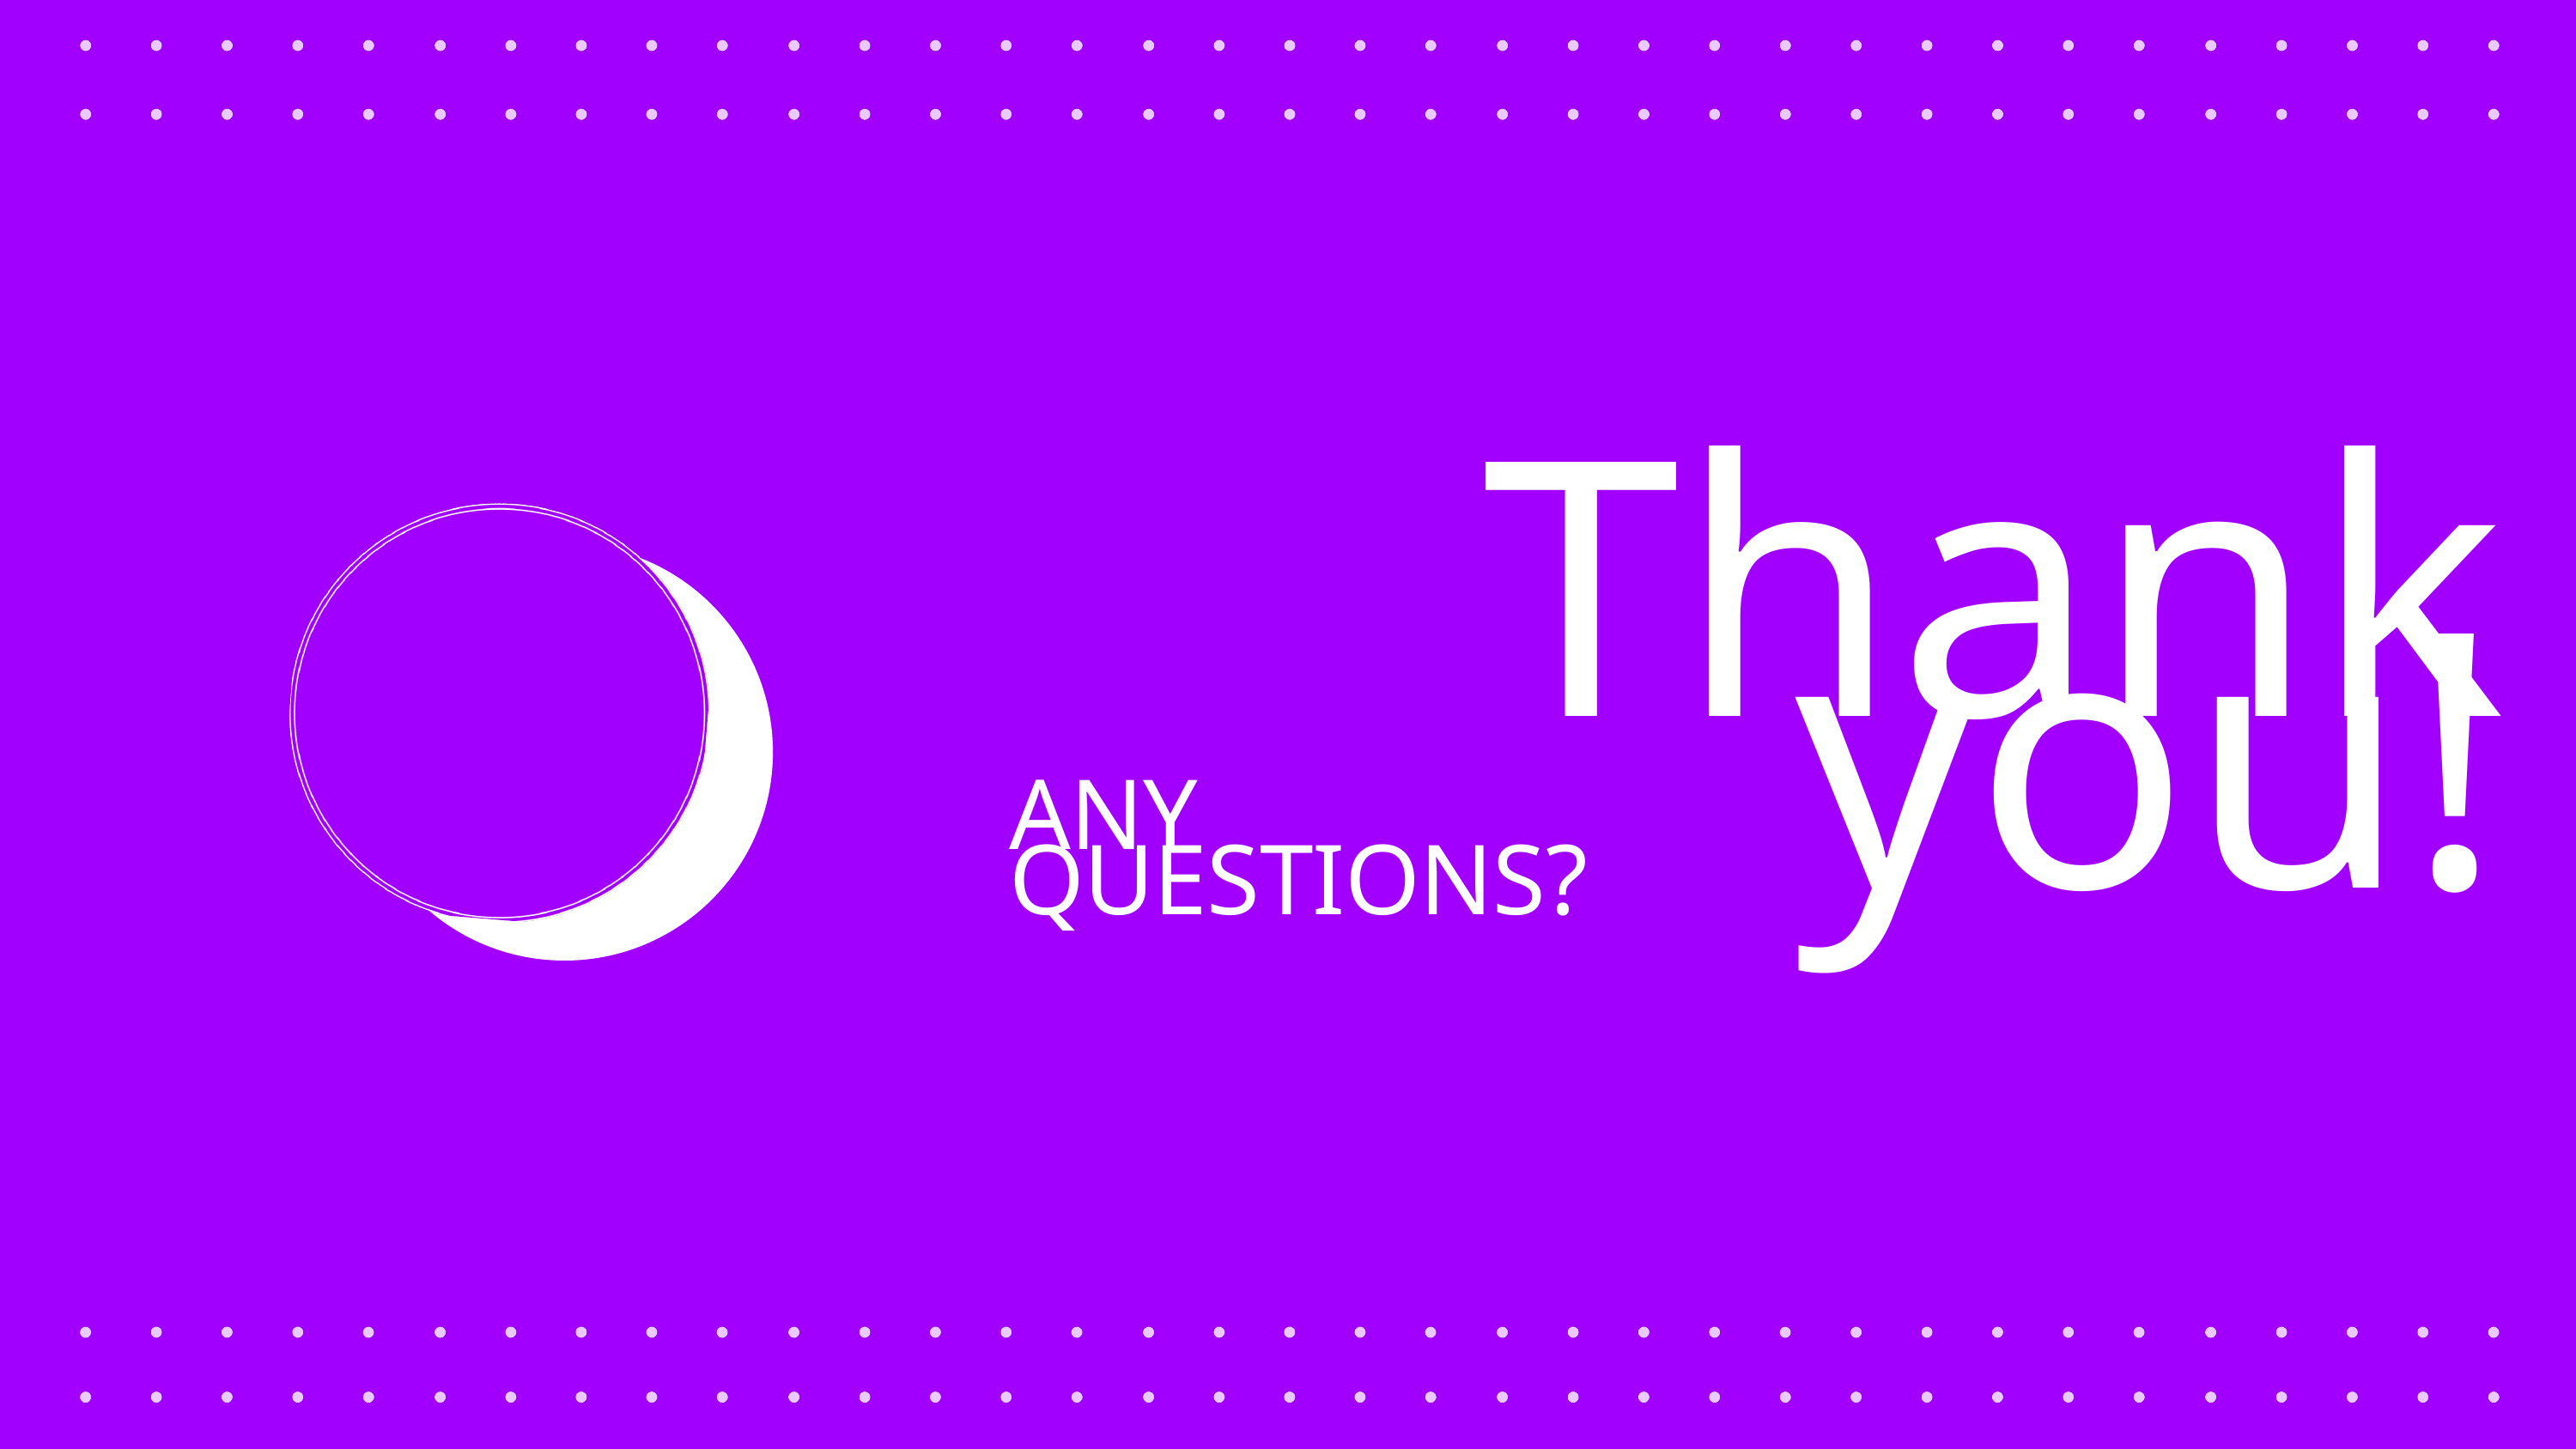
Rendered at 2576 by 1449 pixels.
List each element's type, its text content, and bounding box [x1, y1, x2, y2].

text_box Thank you! [777, 615, 2504, 960]
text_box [72, 0, 2504, 124]
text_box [272, 485, 774, 961]
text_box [72, 1322, 2504, 1449]
